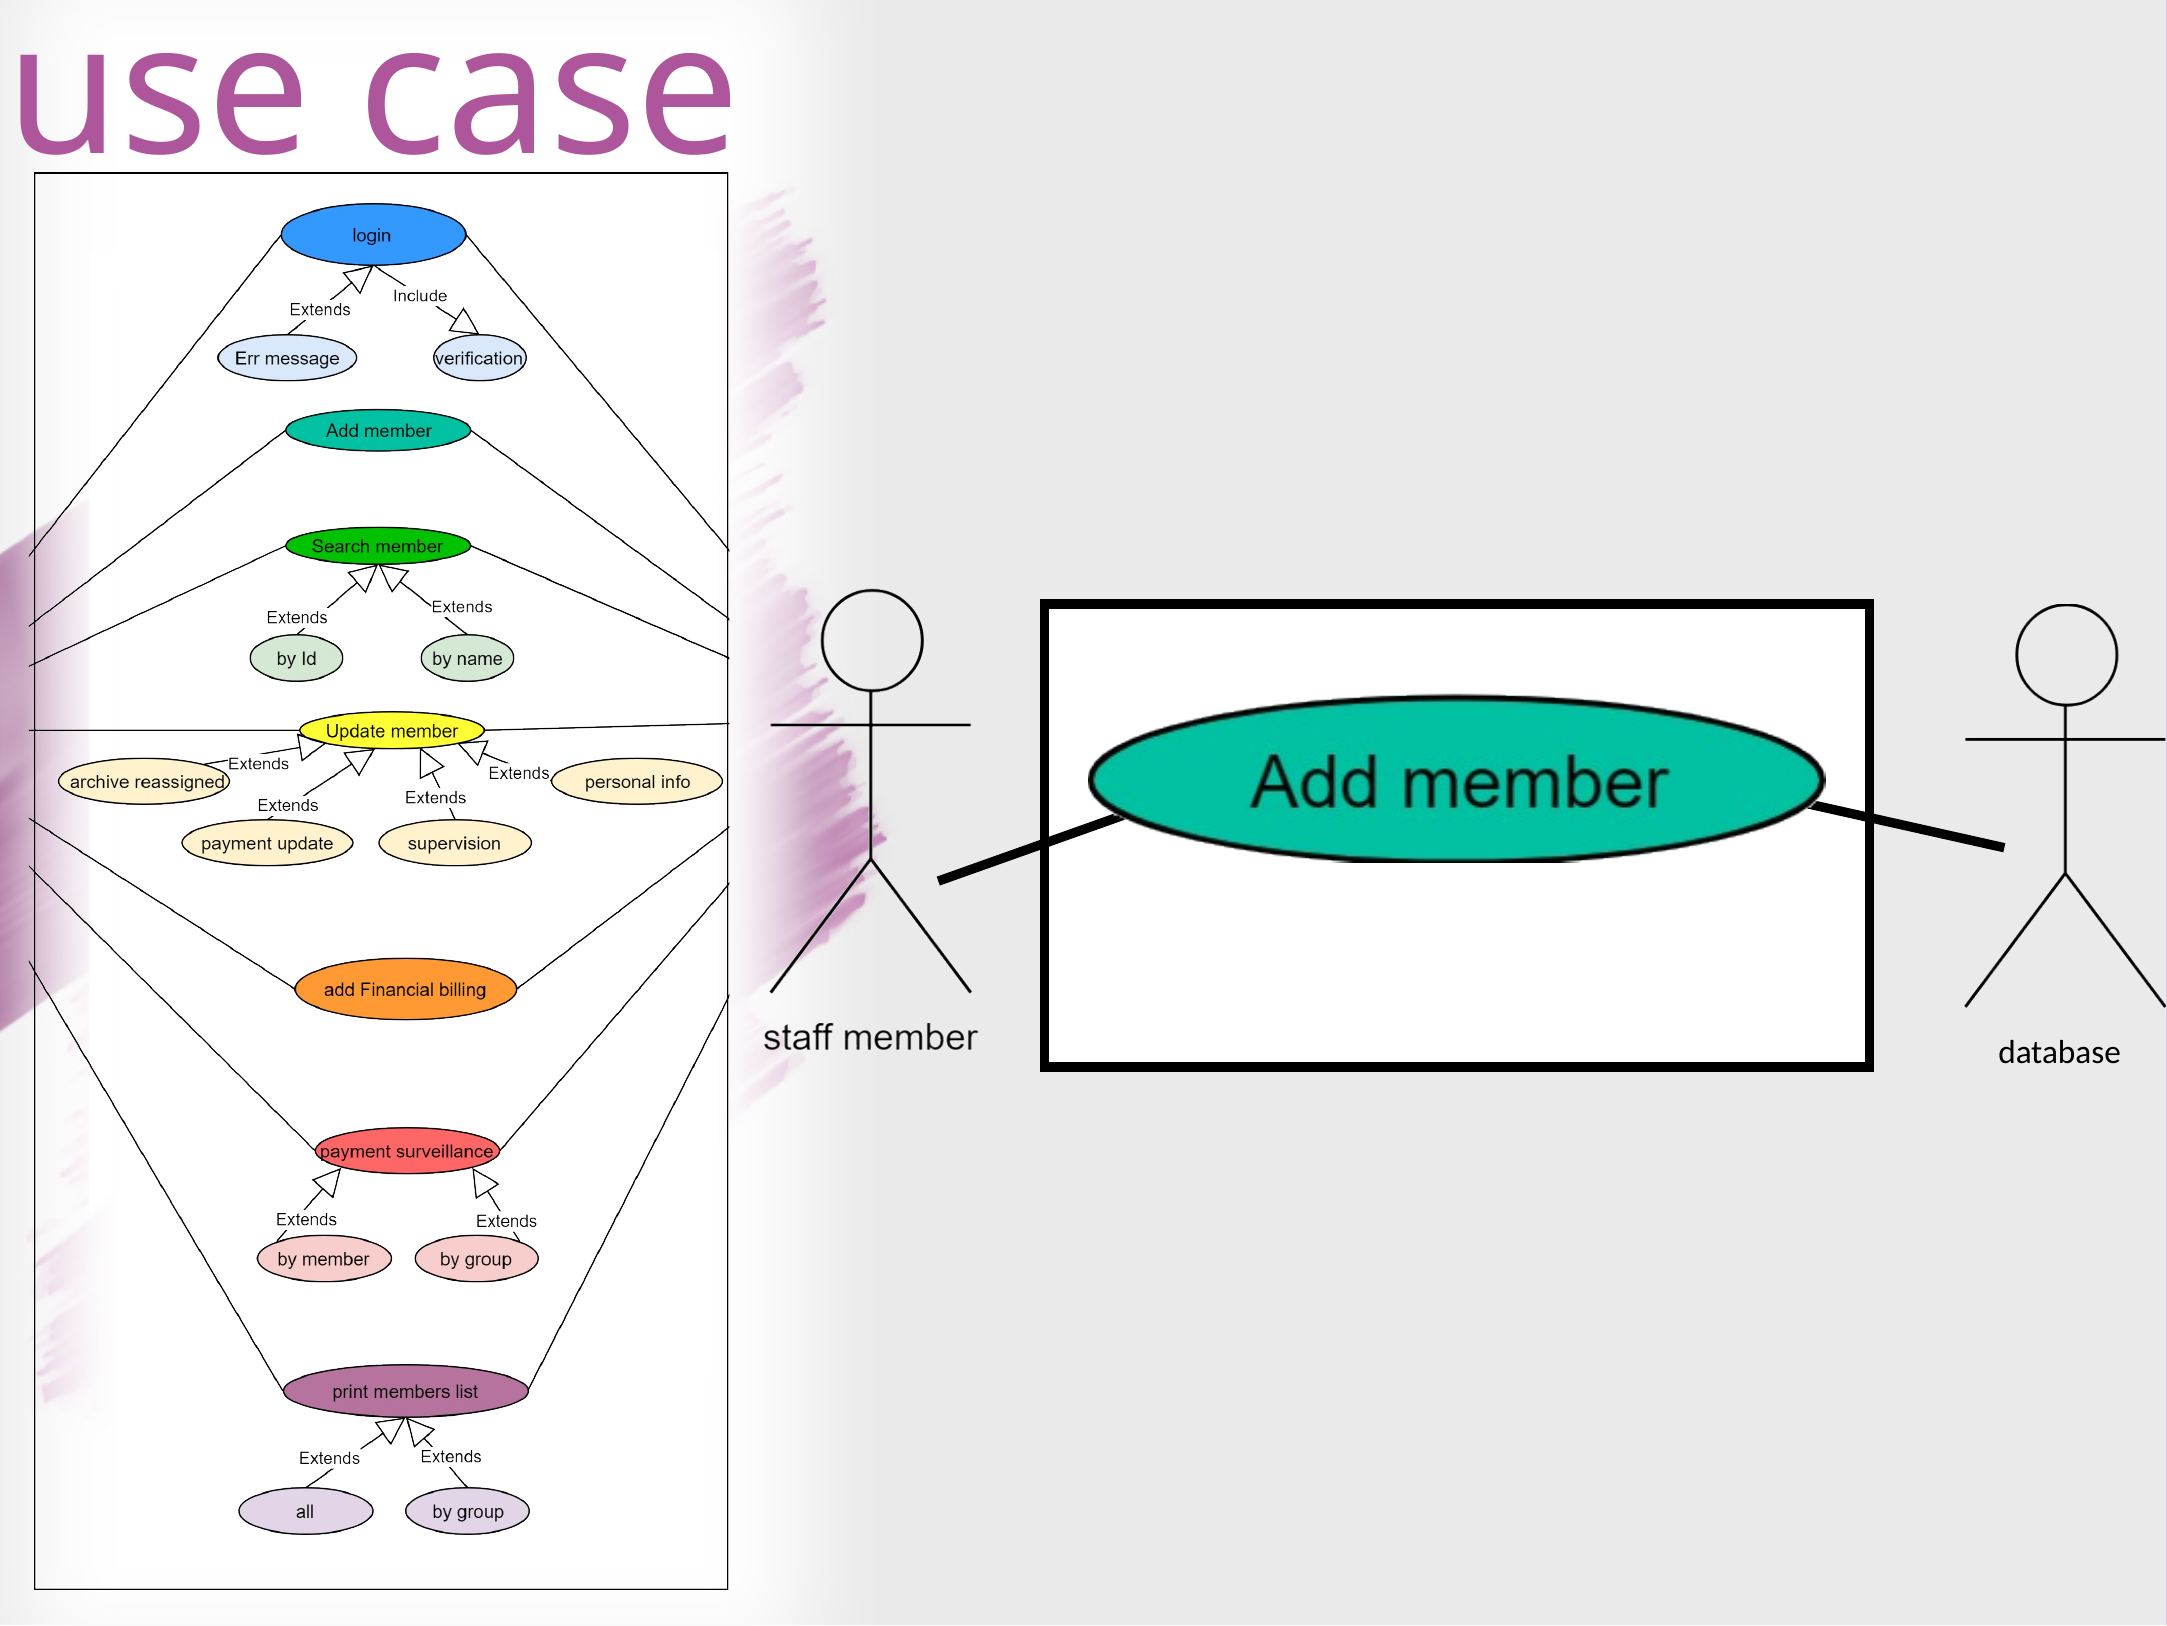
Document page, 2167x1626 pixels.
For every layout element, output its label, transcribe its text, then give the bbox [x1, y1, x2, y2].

picture [28, 172, 730, 1590]
text_box [1044, 603, 1871, 734]
text_box [94, 291, 744, 1603]
text_box [1044, 848, 1869, 1068]
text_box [938, 724, 1379, 882]
picture [763, 0, 2167, 1625]
text_box use case [0, 0, 906, 291]
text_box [1826, 734, 2005, 848]
